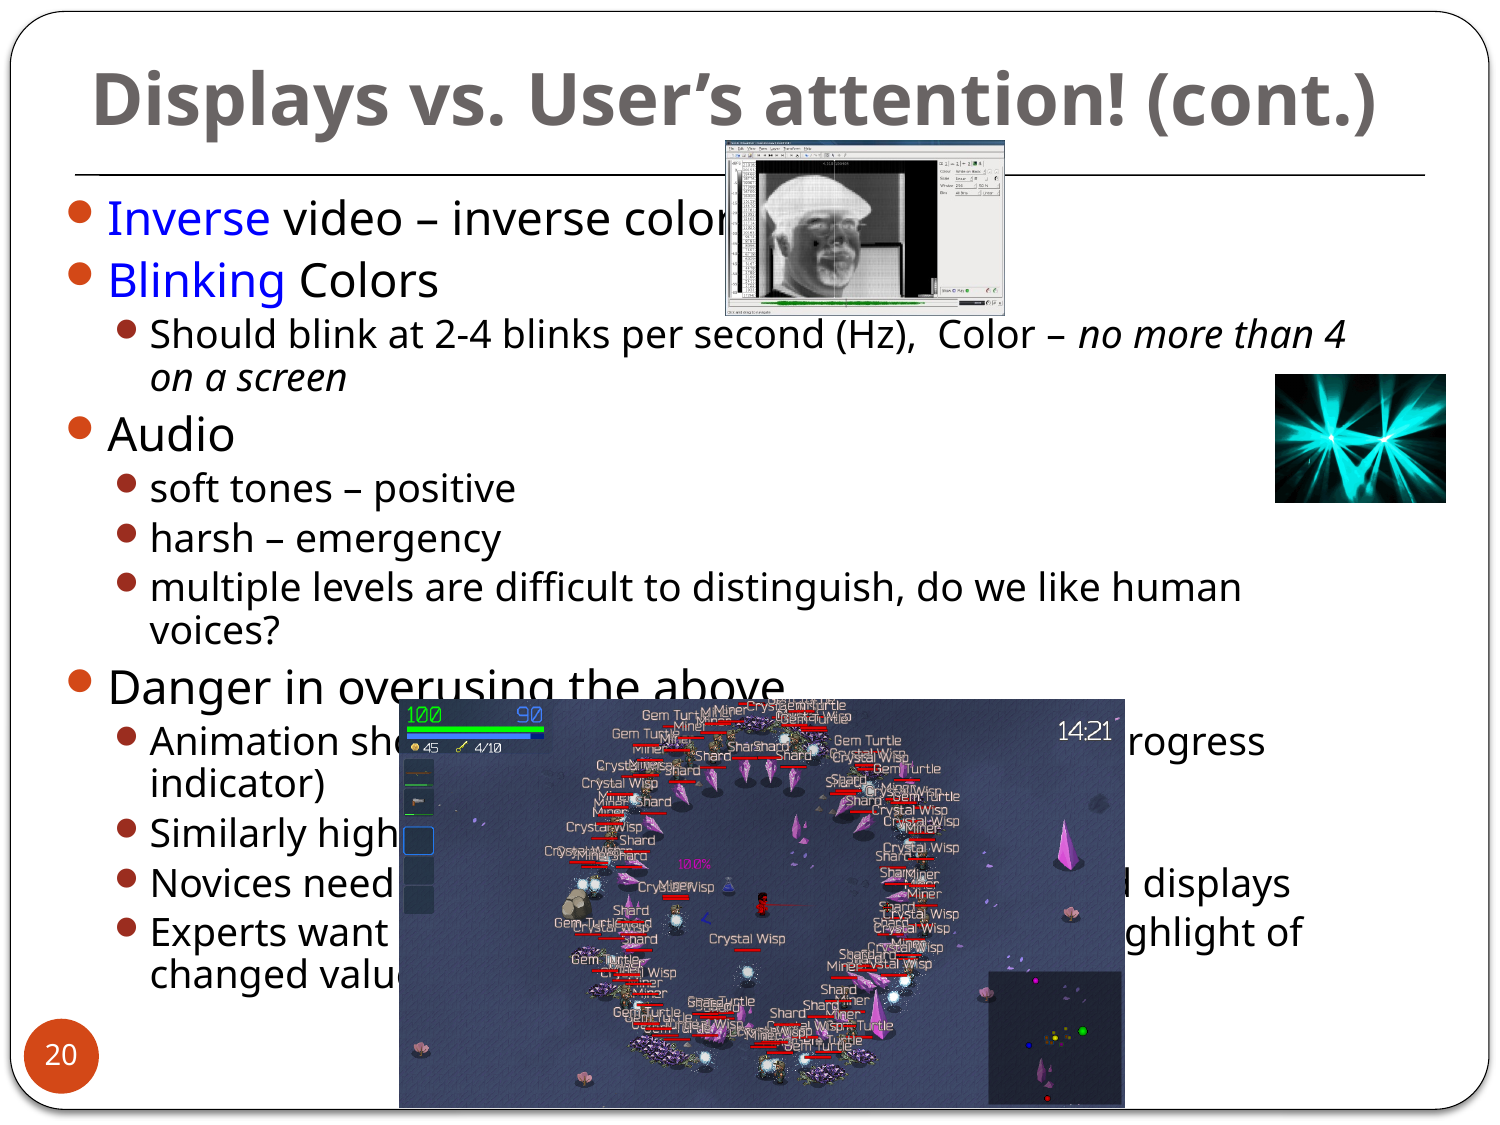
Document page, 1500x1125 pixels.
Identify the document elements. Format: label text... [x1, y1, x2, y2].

title Displays vs. User’s attention! (cont.) [74, 37, 1426, 156]
picture [724, 140, 1005, 317]
picture [1274, 374, 1446, 503]
picture [399, 699, 1125, 1108]
list Inverse video – inverse coloring Blinking Colors Should blink at 2-4 blinks per second (Hz), Color – no more than 4 on a screen Audio soft tones – positive harsh – emergency multiple levels are difficult to distinguish, do we like human voices? Danger in overusing the above Animation should provide needed information (e.g. progress indicator) Similarly highlighted items imply relationships Novices need simple, logically organized, well labeled displays Experts want shorter labels, more flexibility, subtle highlight of changed values [49, 187, 1376, 1013]
